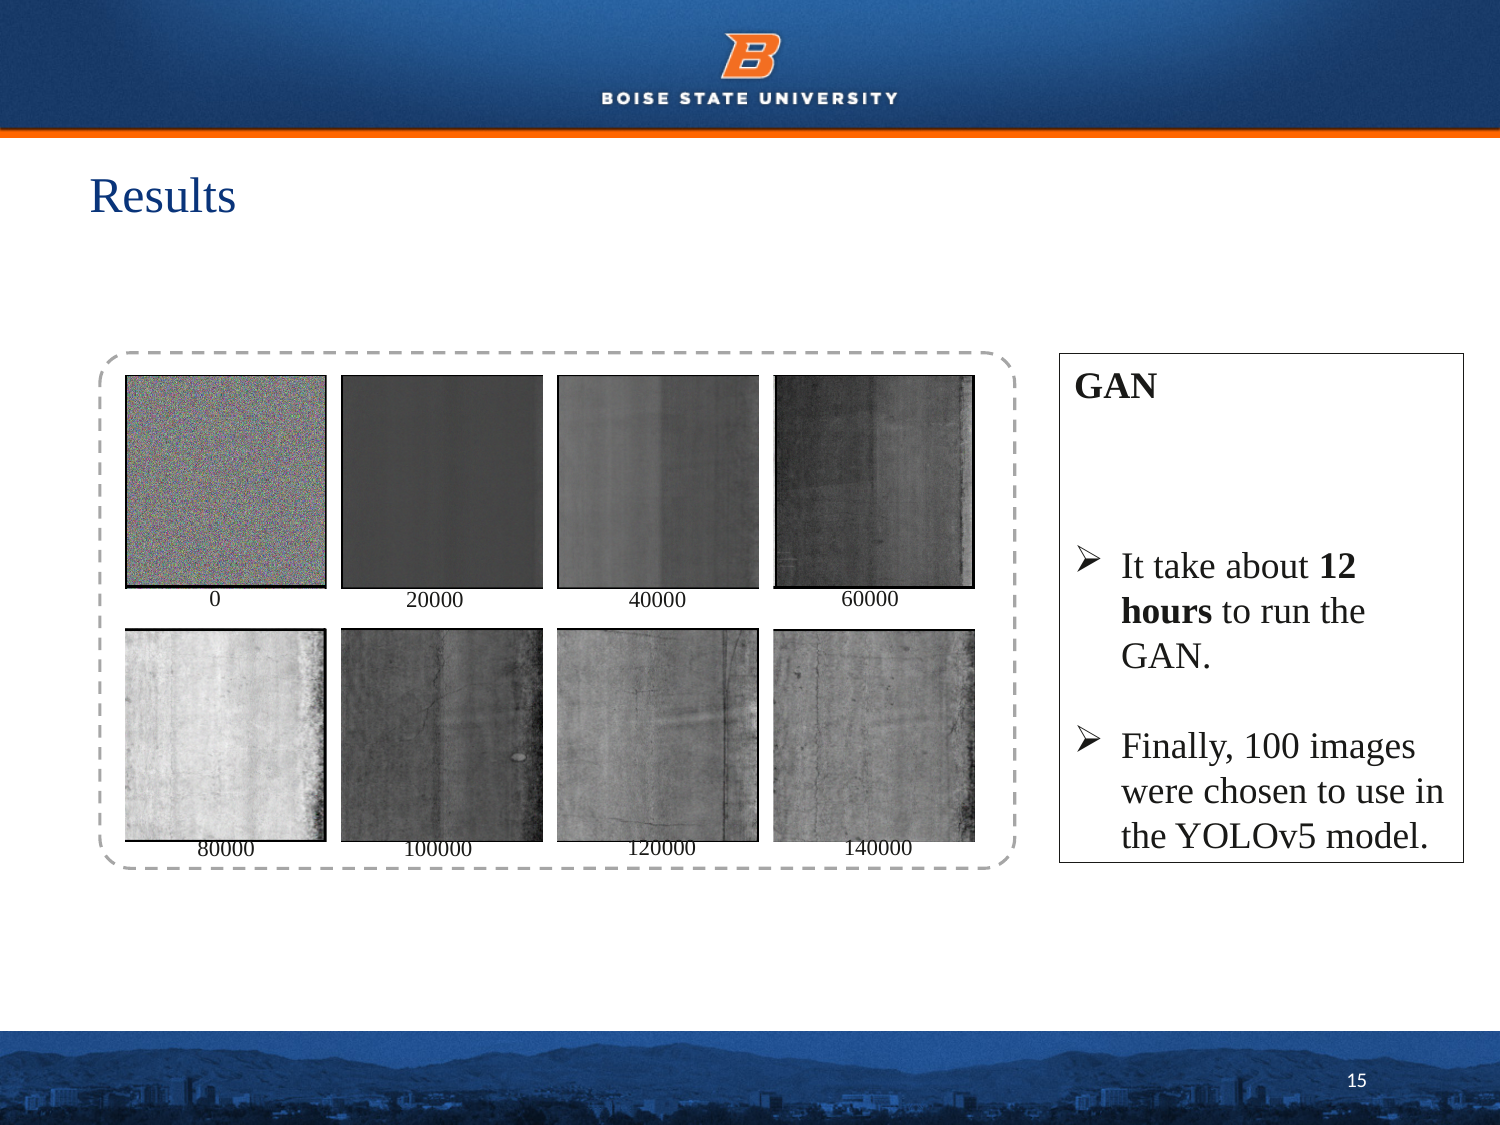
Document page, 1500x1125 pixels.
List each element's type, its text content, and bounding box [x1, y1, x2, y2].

picture [0, 0, 1500, 138]
text_box [97, 350, 1017, 871]
picture [0, 1031, 1500, 1125]
title Results [74, 133, 375, 252]
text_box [124, 374, 976, 888]
text_box GAN It take about 12 hours to run the GAN. Finally, 100 images were chosen to use in the YOLOv5 model. [1059, 353, 1464, 863]
